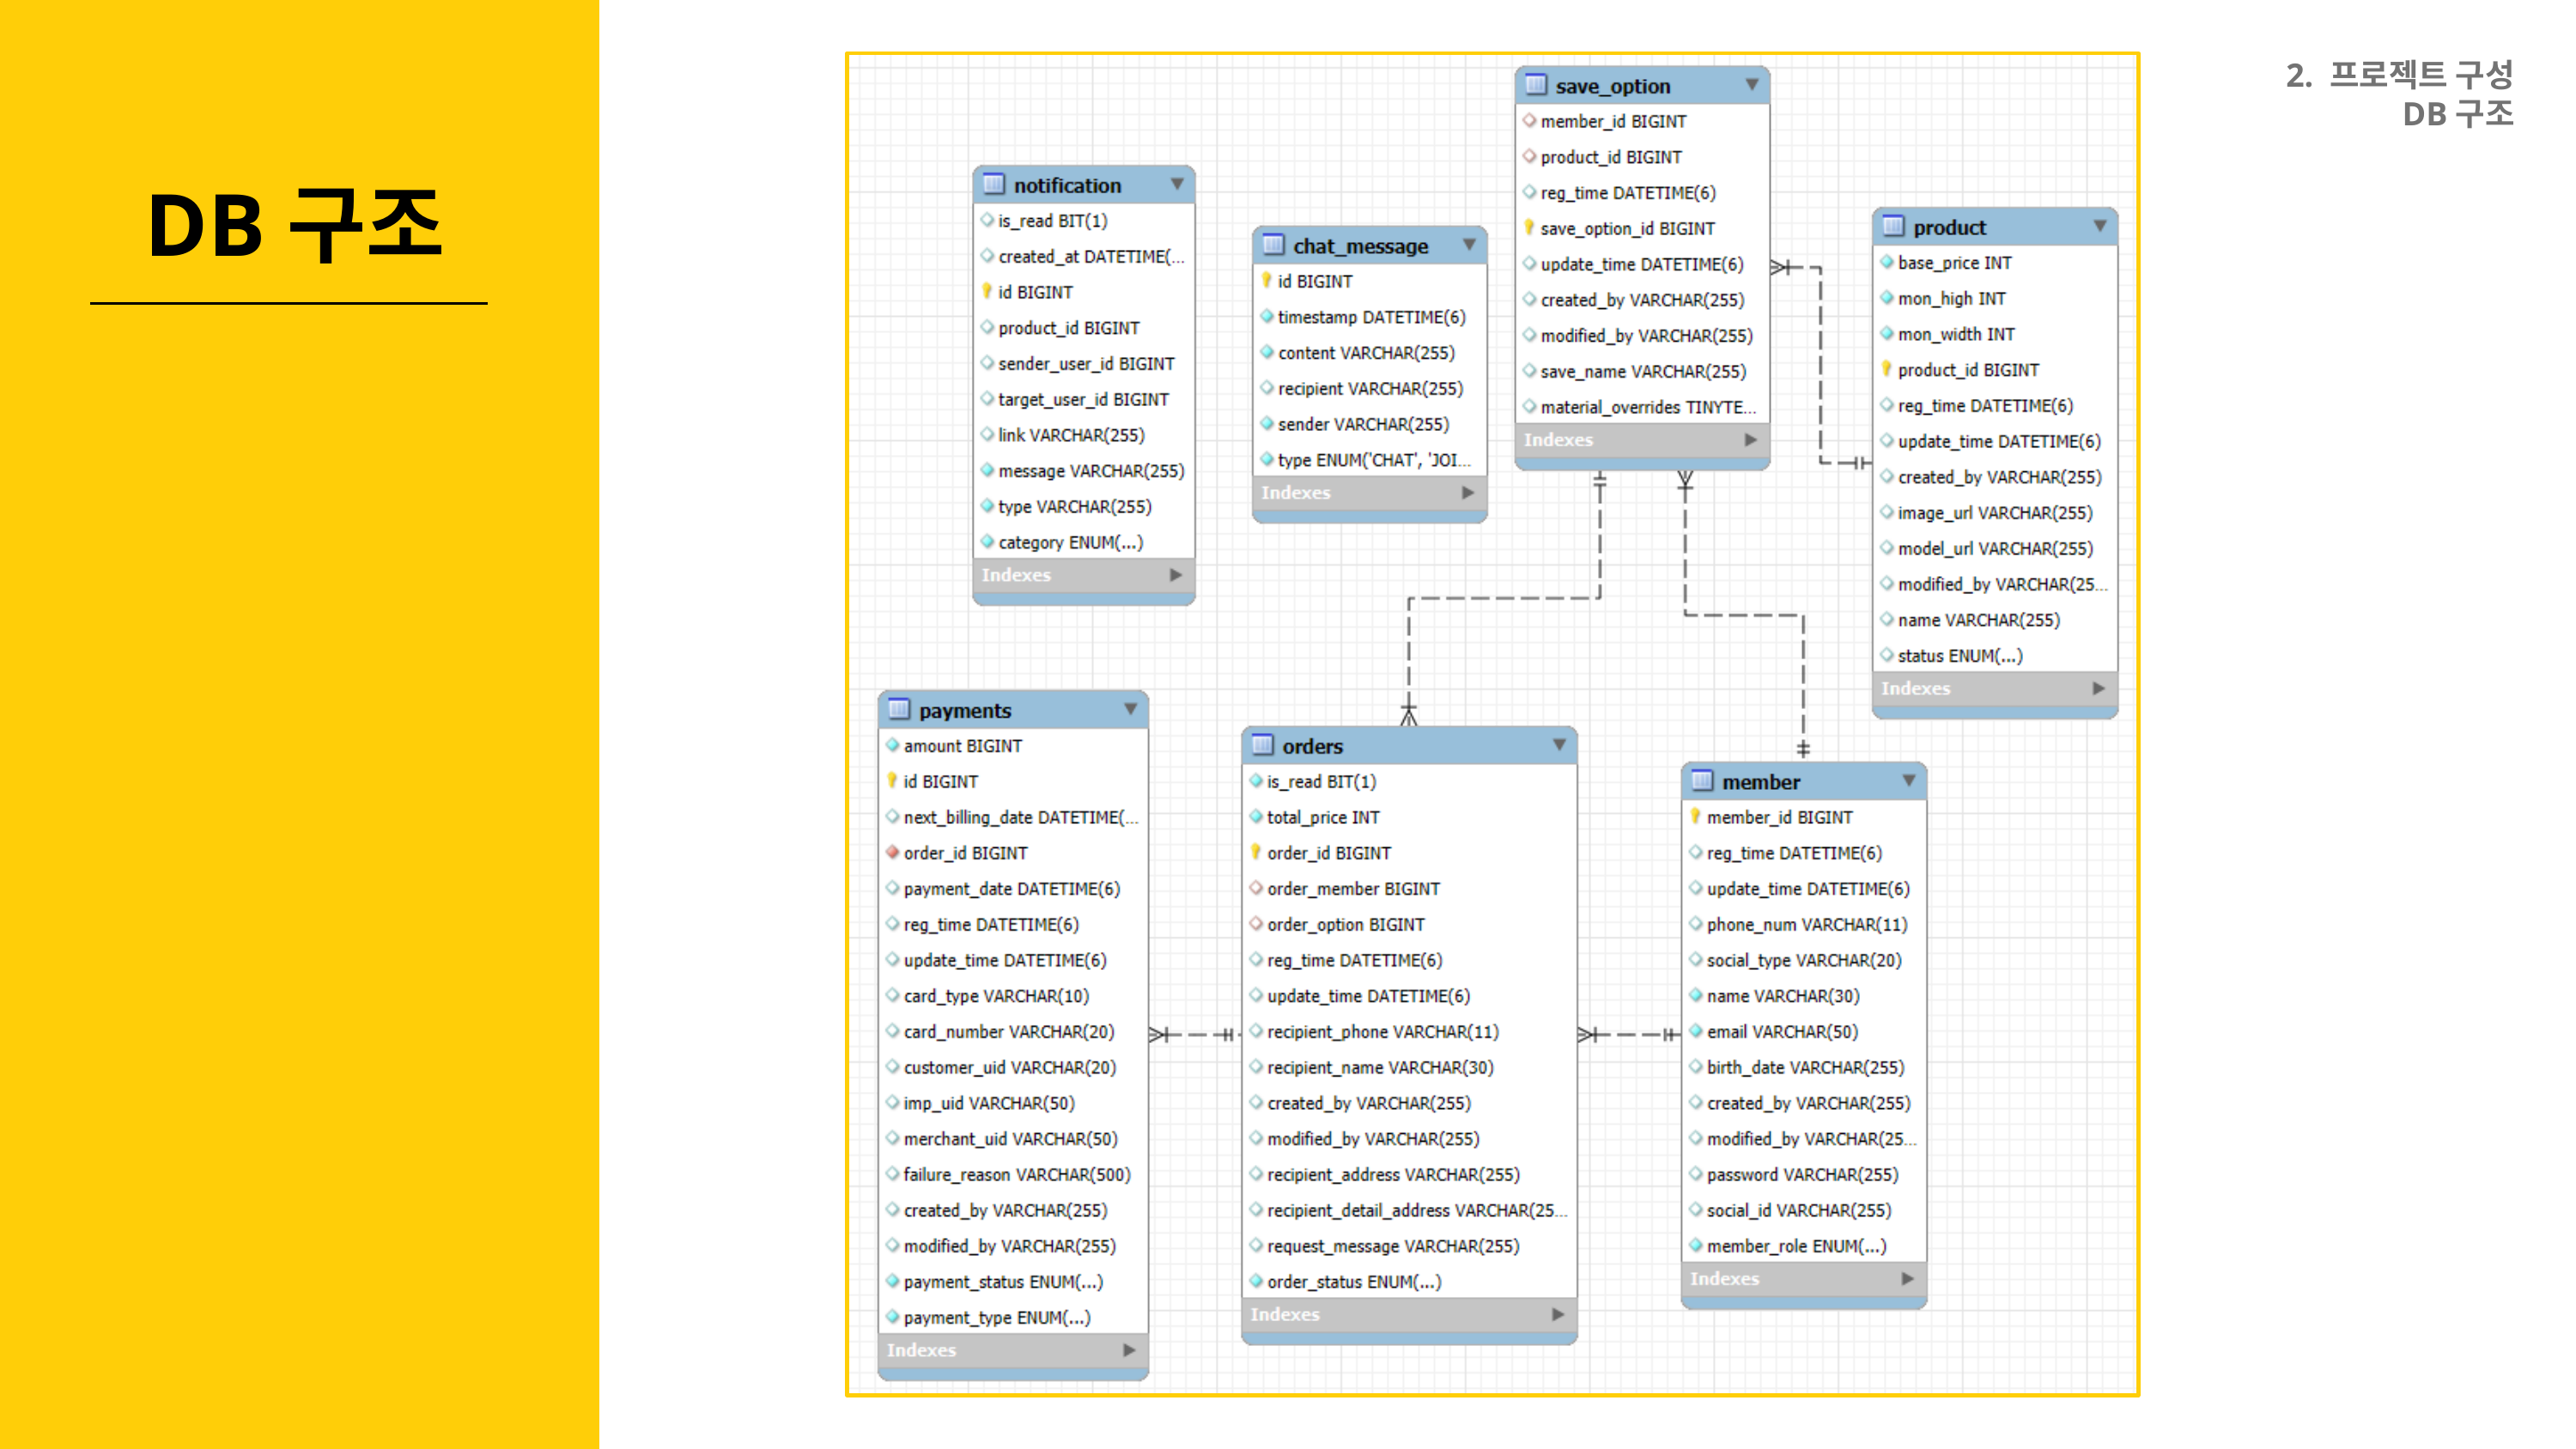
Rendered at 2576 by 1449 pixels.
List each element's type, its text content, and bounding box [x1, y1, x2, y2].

picture [848, 55, 2137, 1394]
text_box [0, 0, 600, 1449]
text_box DB구조 [145, 170, 499, 274]
text_box 2. 프로젝트 구성 DB구조 [2141, 55, 2515, 133]
